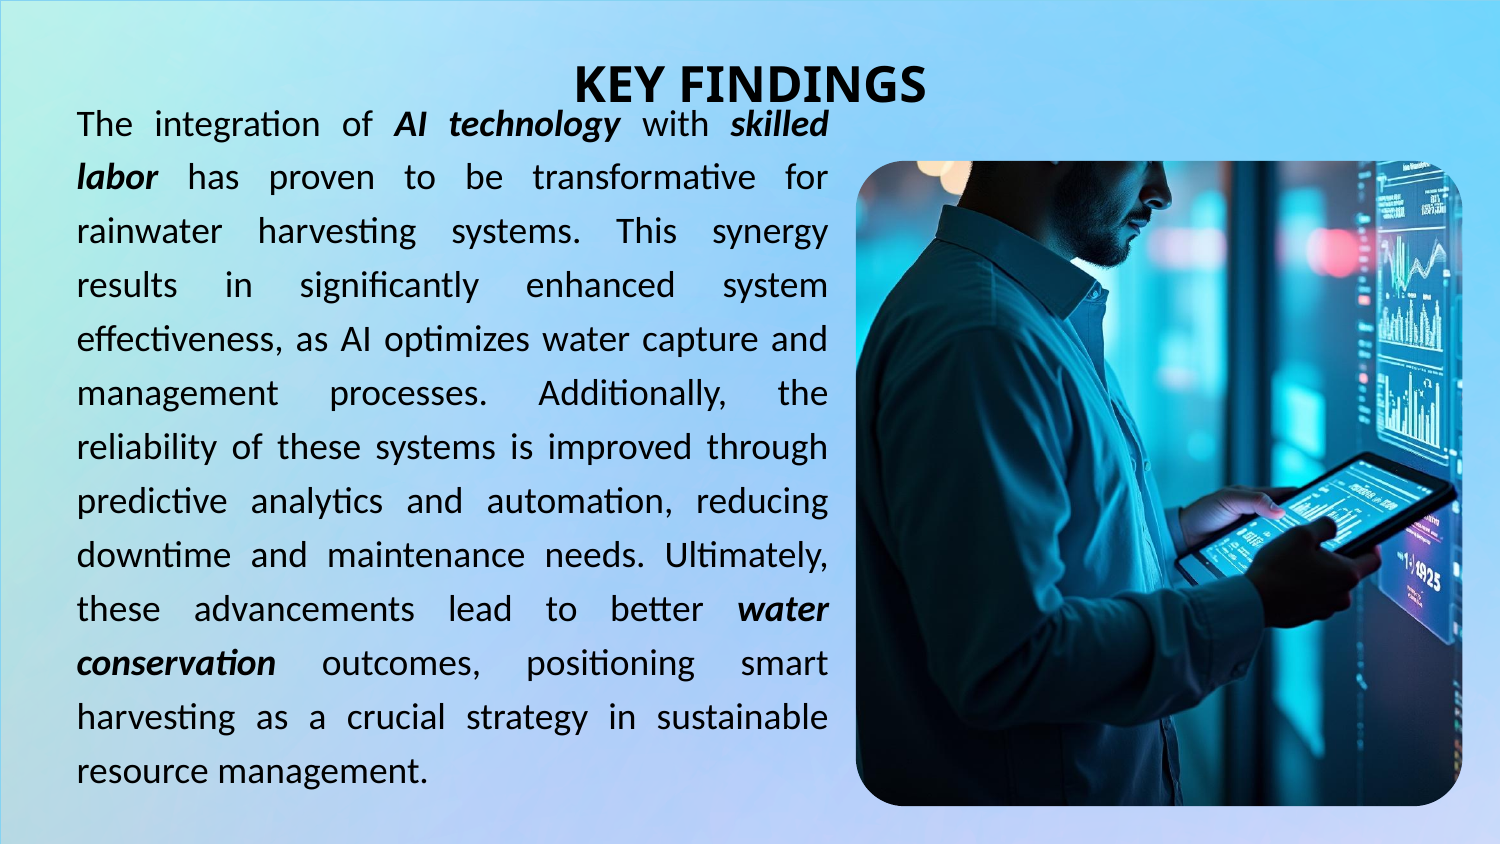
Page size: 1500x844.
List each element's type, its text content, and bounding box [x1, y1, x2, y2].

picture [2, 2, 1500, 844]
list The integration of AI technology with skilled labor has proven to be transformative for rainwater harvesting systems. This synergy results in significantly enhanced system effectiveness, as AI optimizes water capture and management processes. Additionally, the reliability of these systems is improved through predictive analytics and automation, reducing downtime and maintenance needs. Ultimately, these advancements lead to better water conservation outcomes, positioning smart harvesting as a crucial strategy in sustainable resource management. [24, 140, 845, 807]
title KEY FINDINGS [37, 37, 1463, 141]
text_box [855, 160, 1463, 807]
